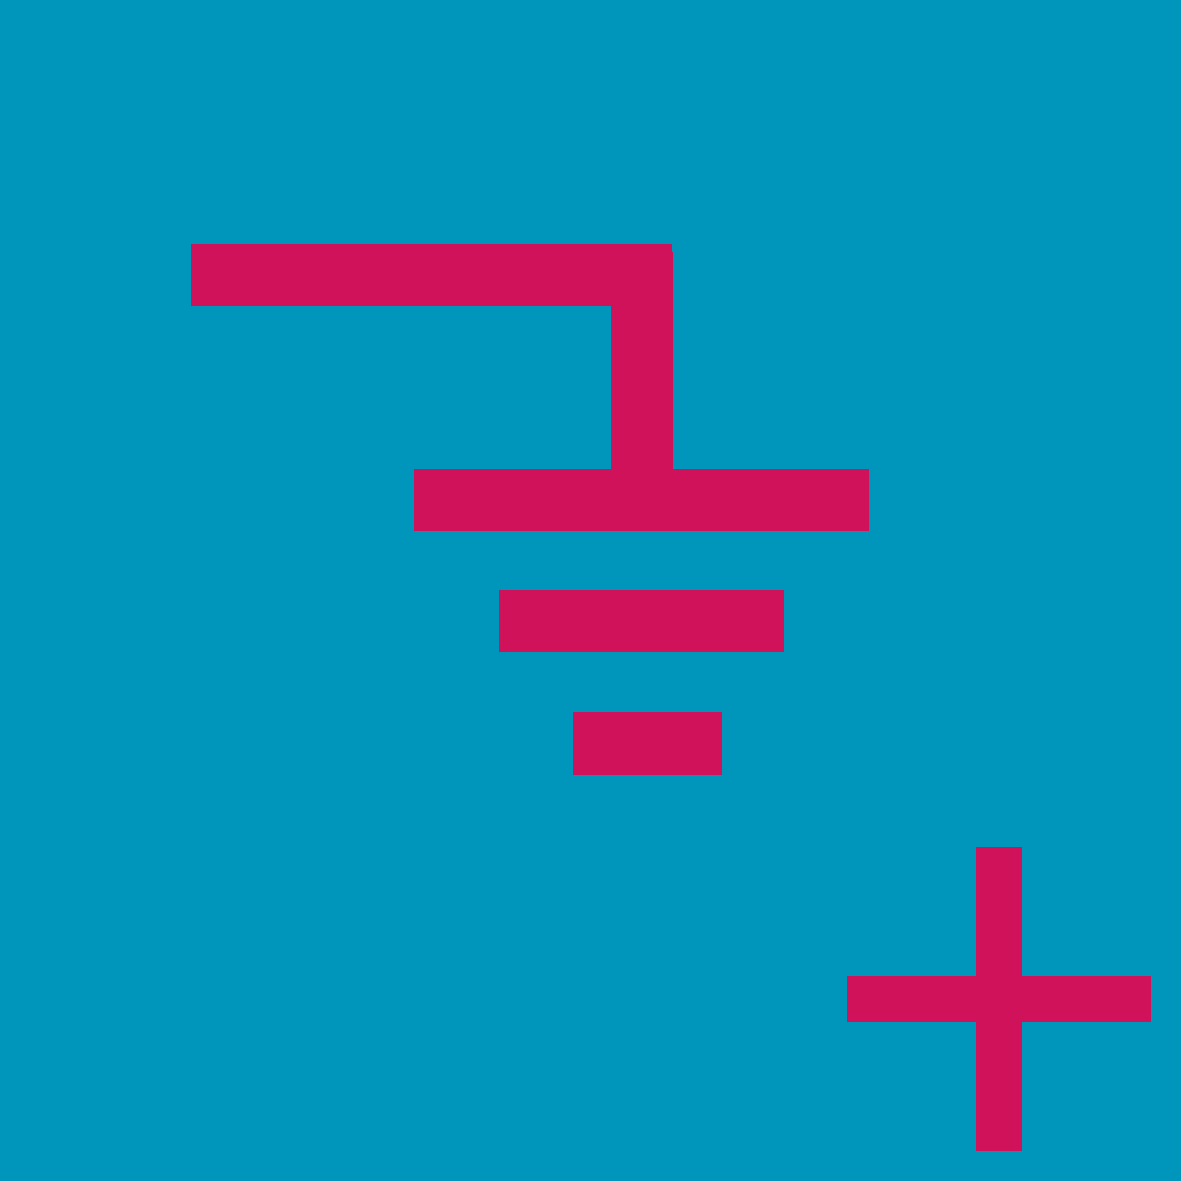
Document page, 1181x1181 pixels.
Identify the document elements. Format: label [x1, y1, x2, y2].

text_box [0, 0, 1181, 1181]
picture [848, 848, 1150, 1150]
